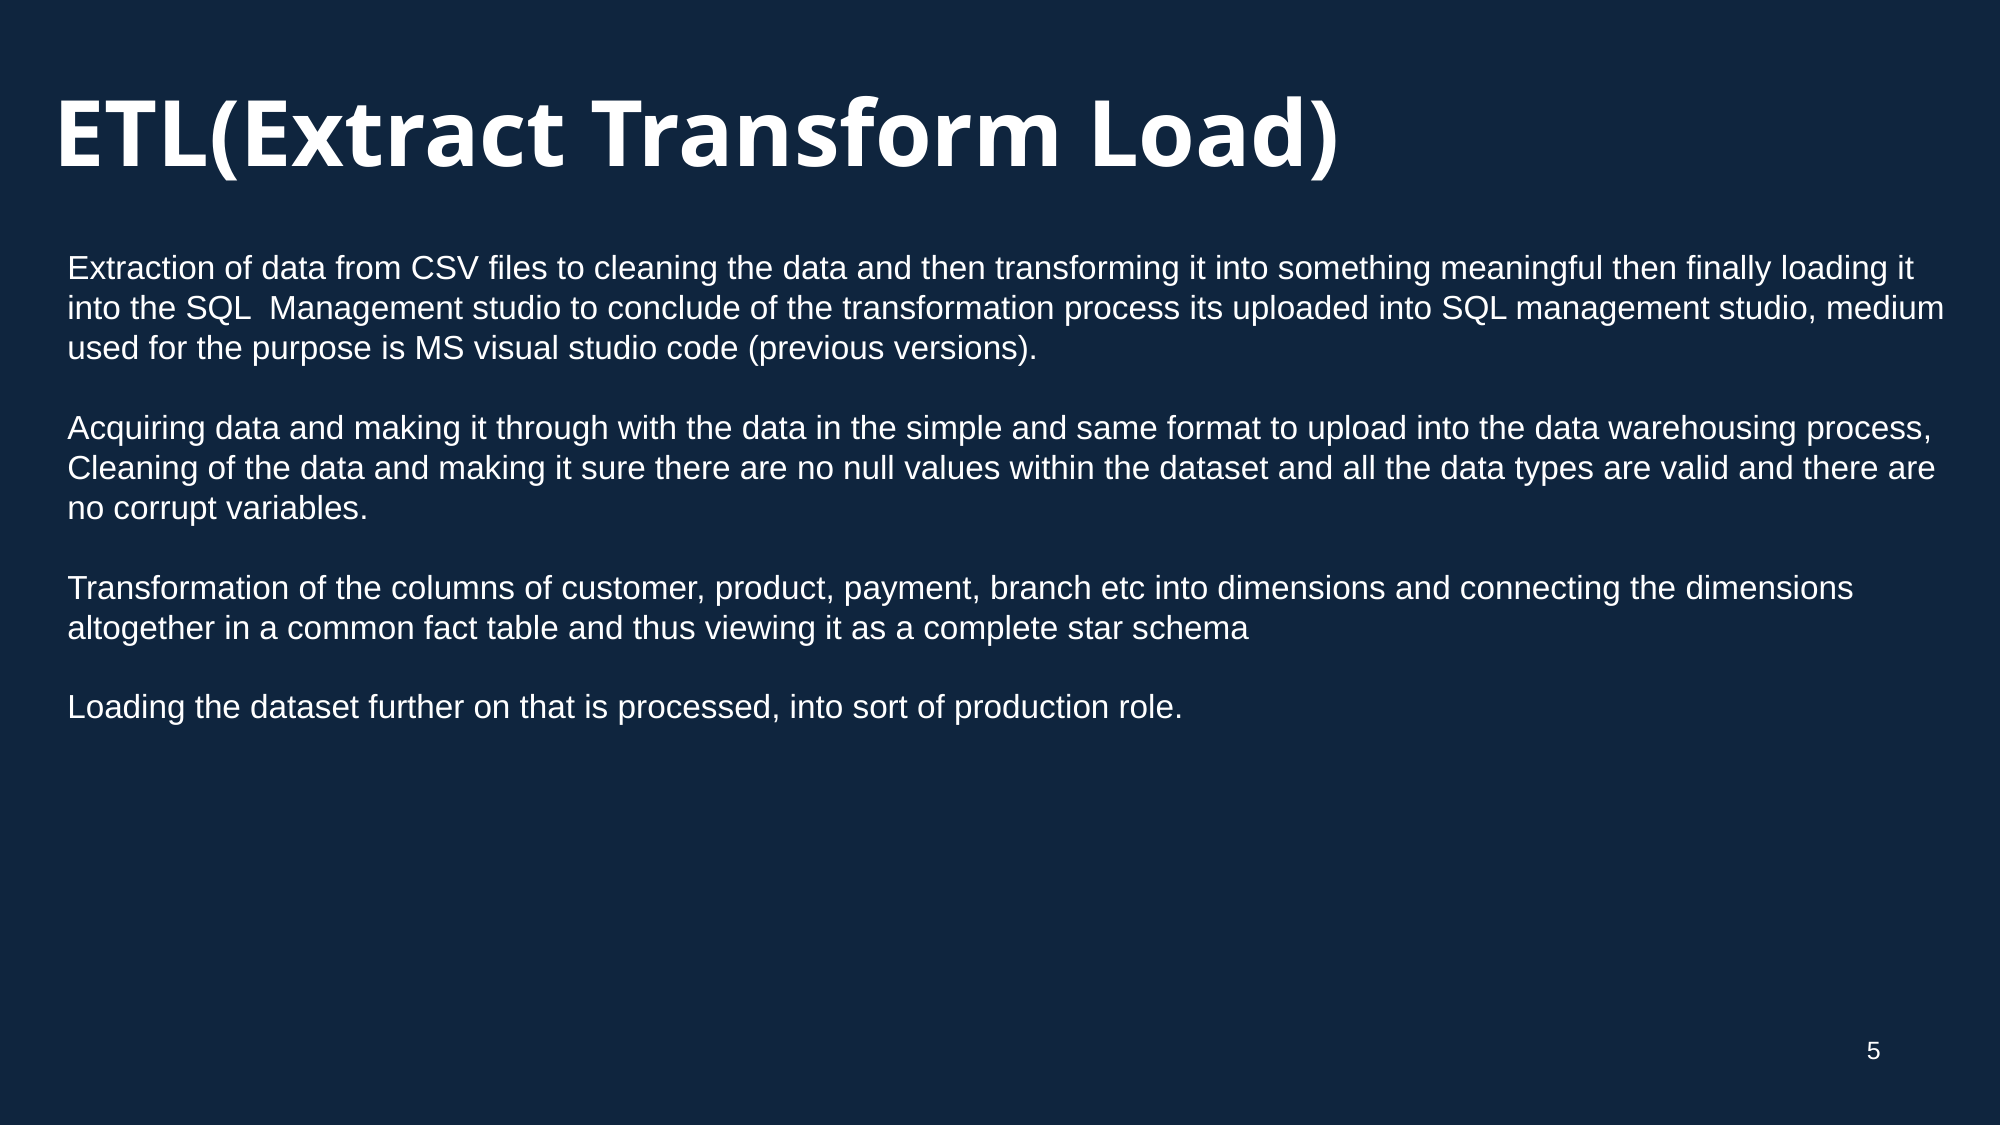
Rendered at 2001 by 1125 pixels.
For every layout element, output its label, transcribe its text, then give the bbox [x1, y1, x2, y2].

text_box ‹#› [1836, 1019, 1912, 1080]
title ETL(Extract Transform Load) [38, 45, 1764, 229]
text_box Extraction of data from CSV files to cleaning the data and then transforming it into something meaningful then finally loading it into the SQL Management studio to conclude of the transformation process its uploaded into SQL management studio, medium used for the purpose is MS visual studio code (previous versions). Acquiring data and making it through with the data in the simple and same format to upload into the data warehousing process, Cleaning of the data and making it sure there are no null values within the dataset and all the data types are valid and there are no corrupt variables. Transformation of the columns of customer, product, payment, branch etc into dimensions and connecting the dimensions altogether in a common fact table and thus viewing it as a complete star schema Loading the dataset further on that is processed, into sort of production role. [52, 239, 1976, 774]
